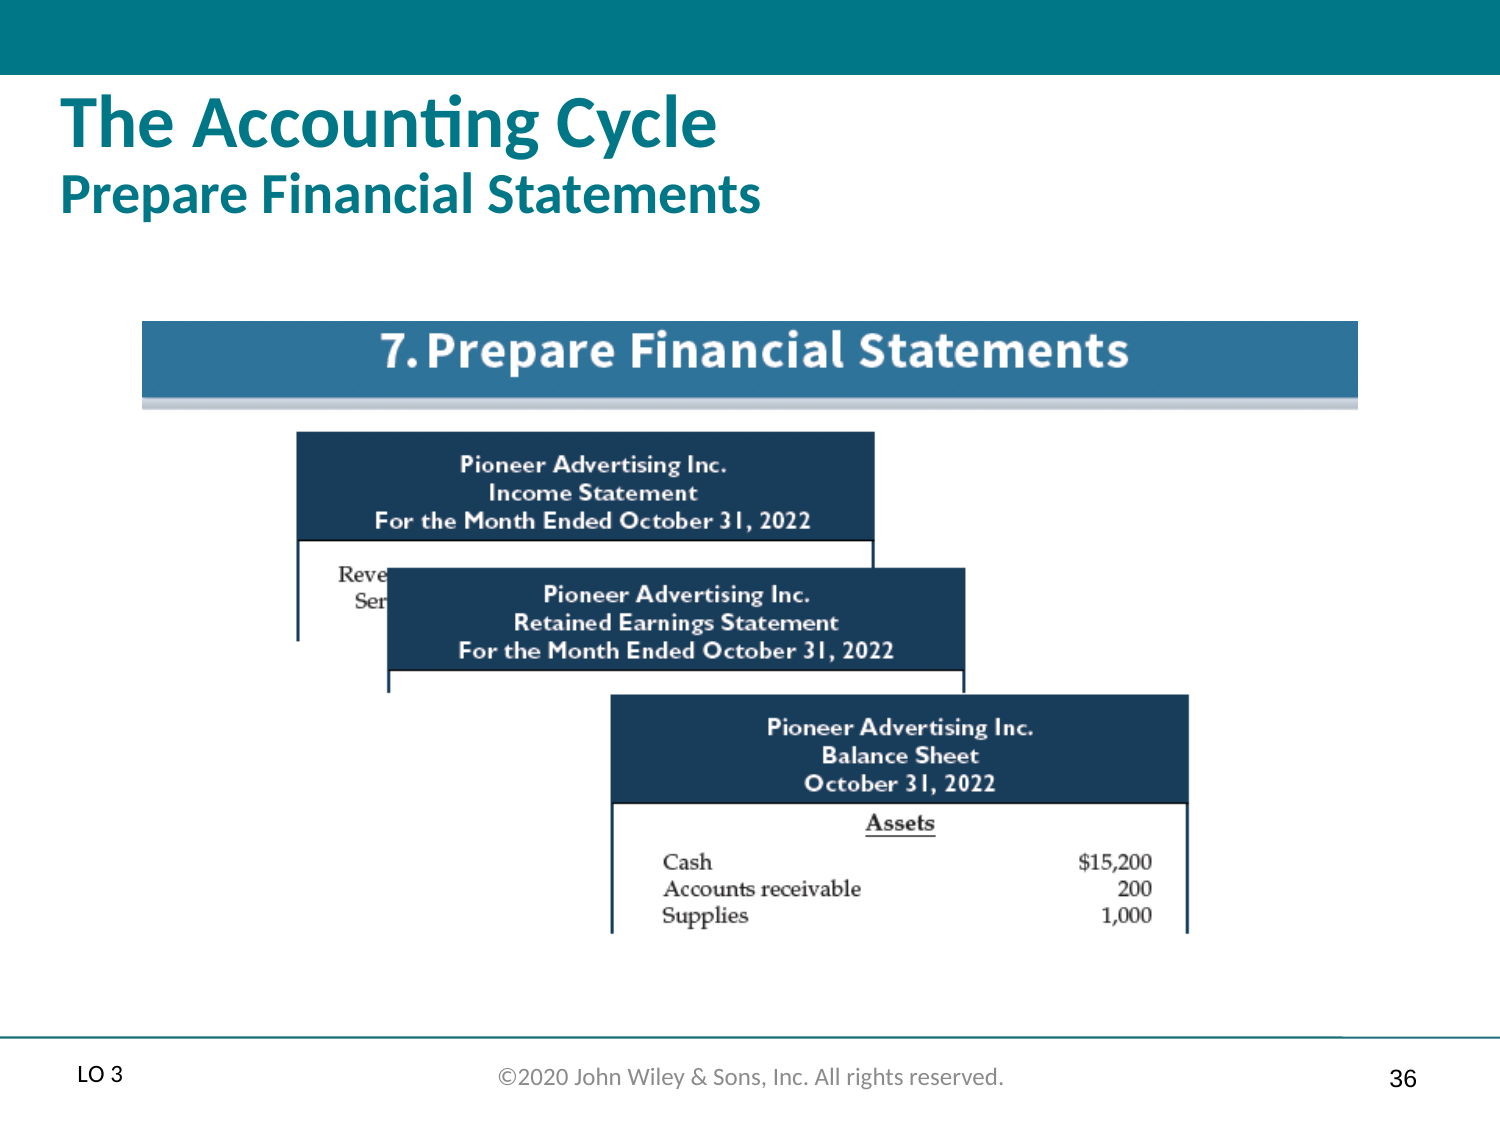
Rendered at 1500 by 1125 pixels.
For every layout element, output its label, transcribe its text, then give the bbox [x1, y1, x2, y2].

picture [142, 321, 1358, 981]
title The Accounting Cycle Prepare Financial Statements [45, 75, 1447, 235]
list L O 3 [62, 1053, 155, 1099]
